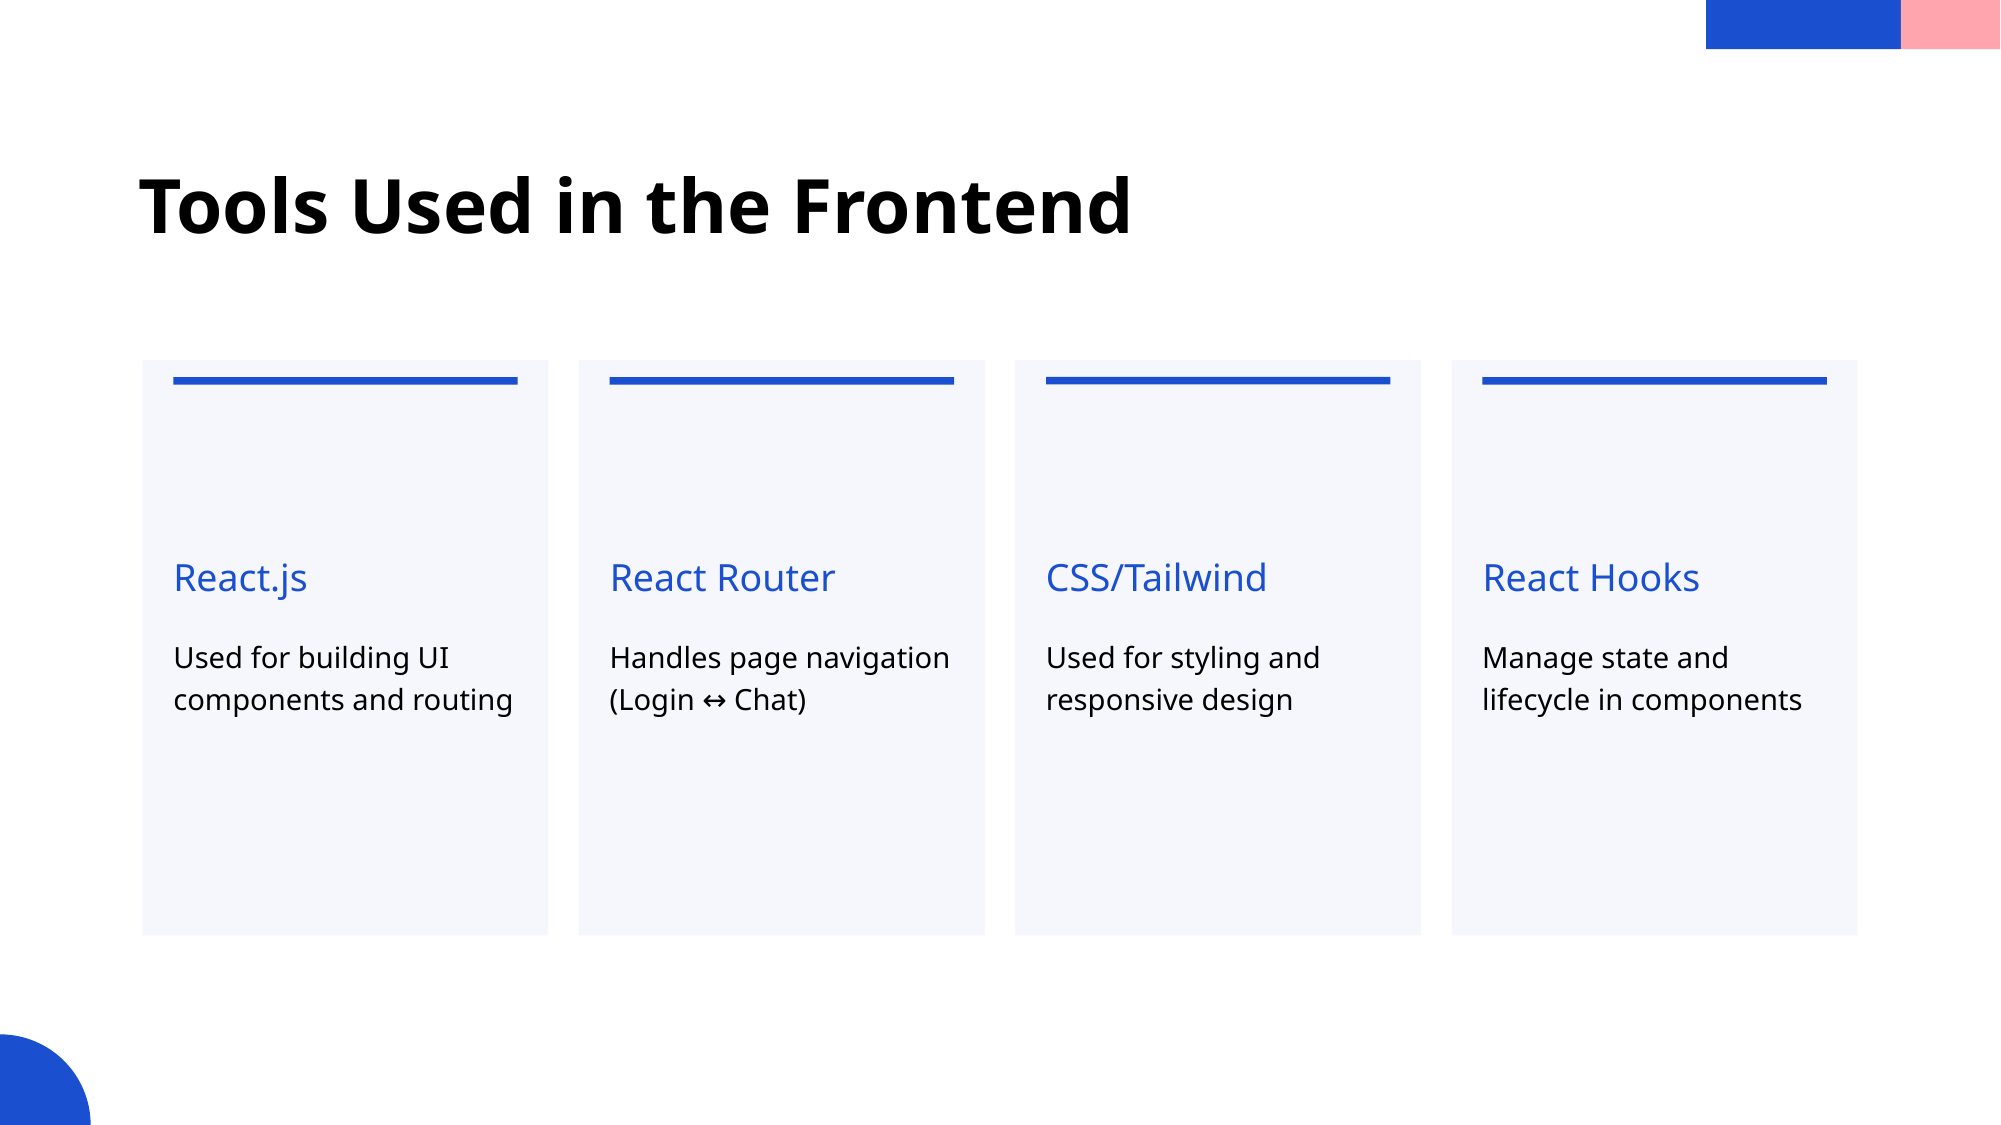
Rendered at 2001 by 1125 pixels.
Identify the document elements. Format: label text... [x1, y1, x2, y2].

list CSS/Tailwind [1045, 425, 1391, 600]
list React Hooks [1482, 425, 1827, 600]
list Handles page navigation (Login ↔️ Chat) [609, 632, 954, 867]
list Used for styling and responsive design [1045, 632, 1391, 867]
list Used for building UI components and routing [173, 632, 518, 867]
list Manage state and lifecycle in components [1482, 632, 1827, 867]
list React.js [173, 425, 518, 600]
list React Router [609, 425, 954, 600]
title Tools Used in the Frontend [138, 62, 1862, 249]
